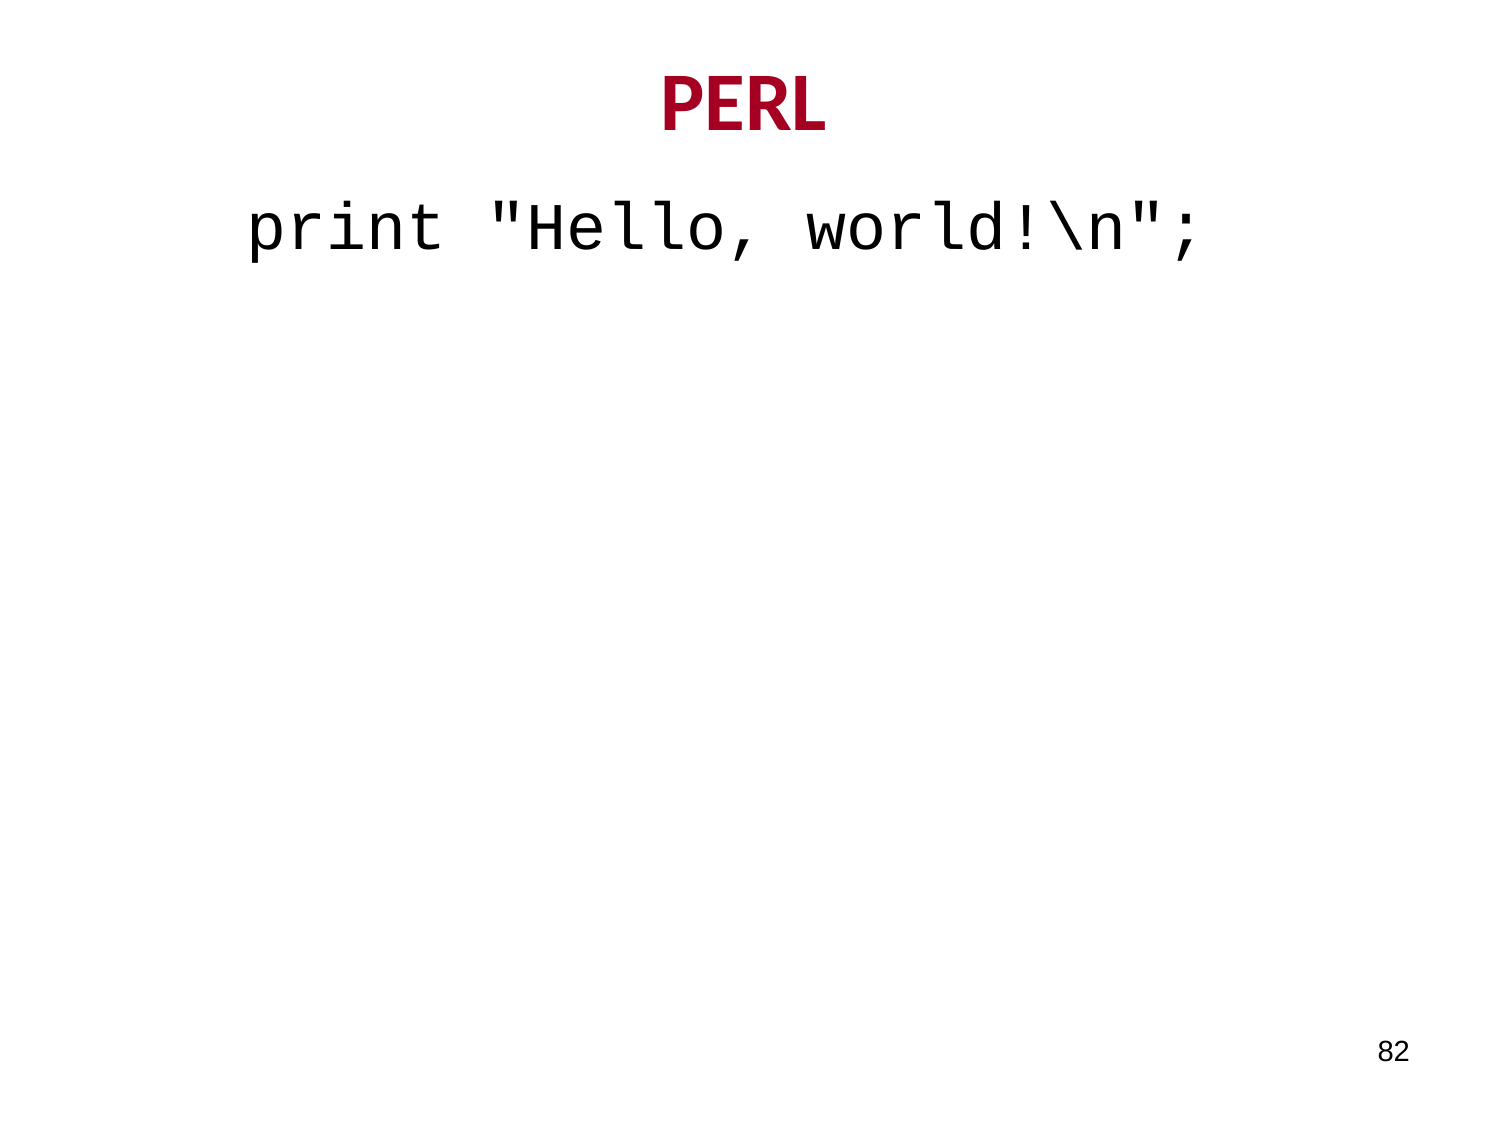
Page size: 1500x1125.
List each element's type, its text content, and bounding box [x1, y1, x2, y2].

list print "Hello, world!\n"; [24, 174, 1463, 1005]
title PERL [24, 45, 1463, 150]
slide_number 82 [1074, 1024, 1425, 1103]
